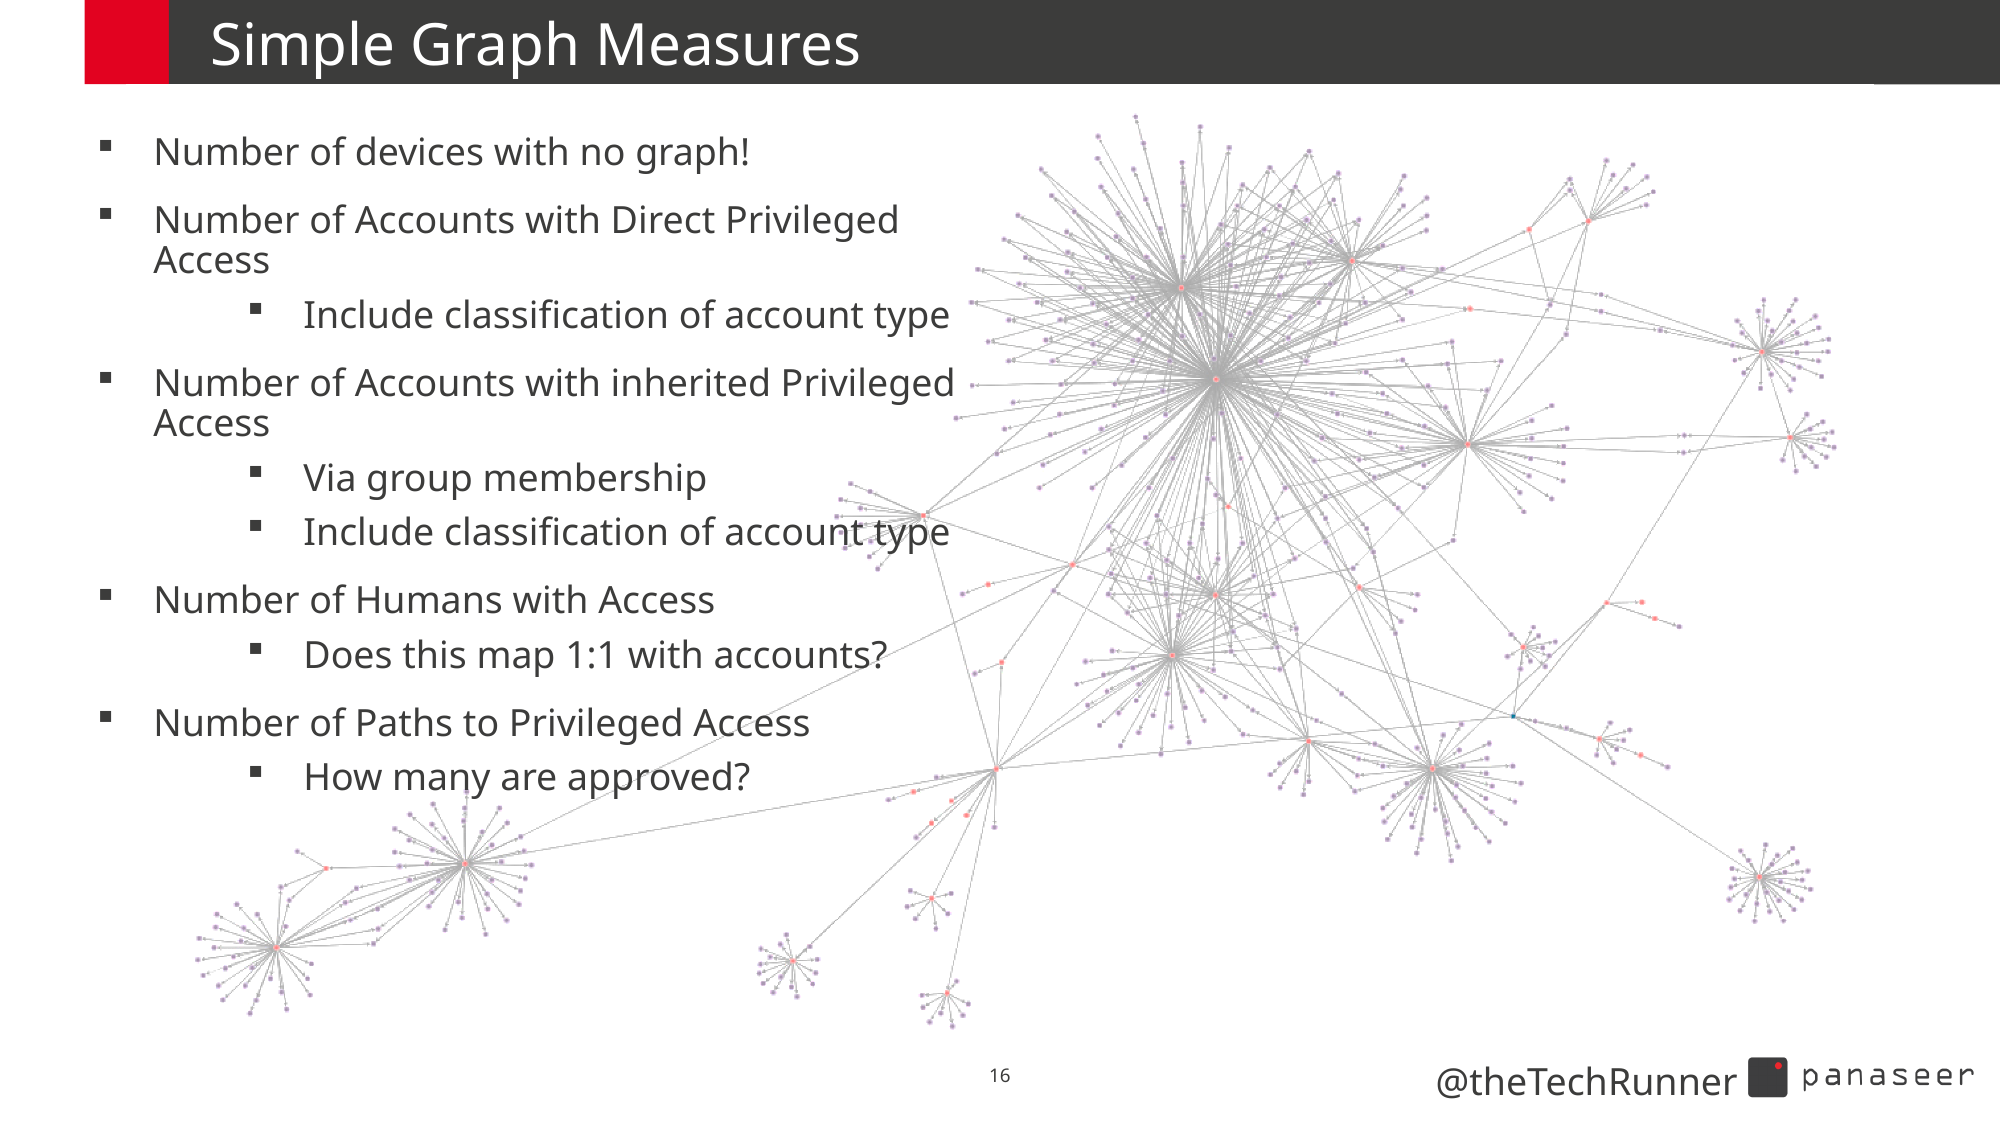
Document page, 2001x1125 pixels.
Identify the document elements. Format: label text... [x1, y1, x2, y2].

picture [126, 84, 1874, 1041]
list Number of devices with no graph! Number of Accounts with Direct Privileged Access Include classification of account type Number of Accounts with inherited Privileged Access Via group membership Include classification of account type Number of Humans with Access Does this map 1:1 with accounts? Number of Paths to Privileged Access How many are approved? [82, 125, 126, 990]
slide_number 16 [962, 1041, 1038, 1097]
title Simple Graph Measures [168, 0, 2000, 85]
